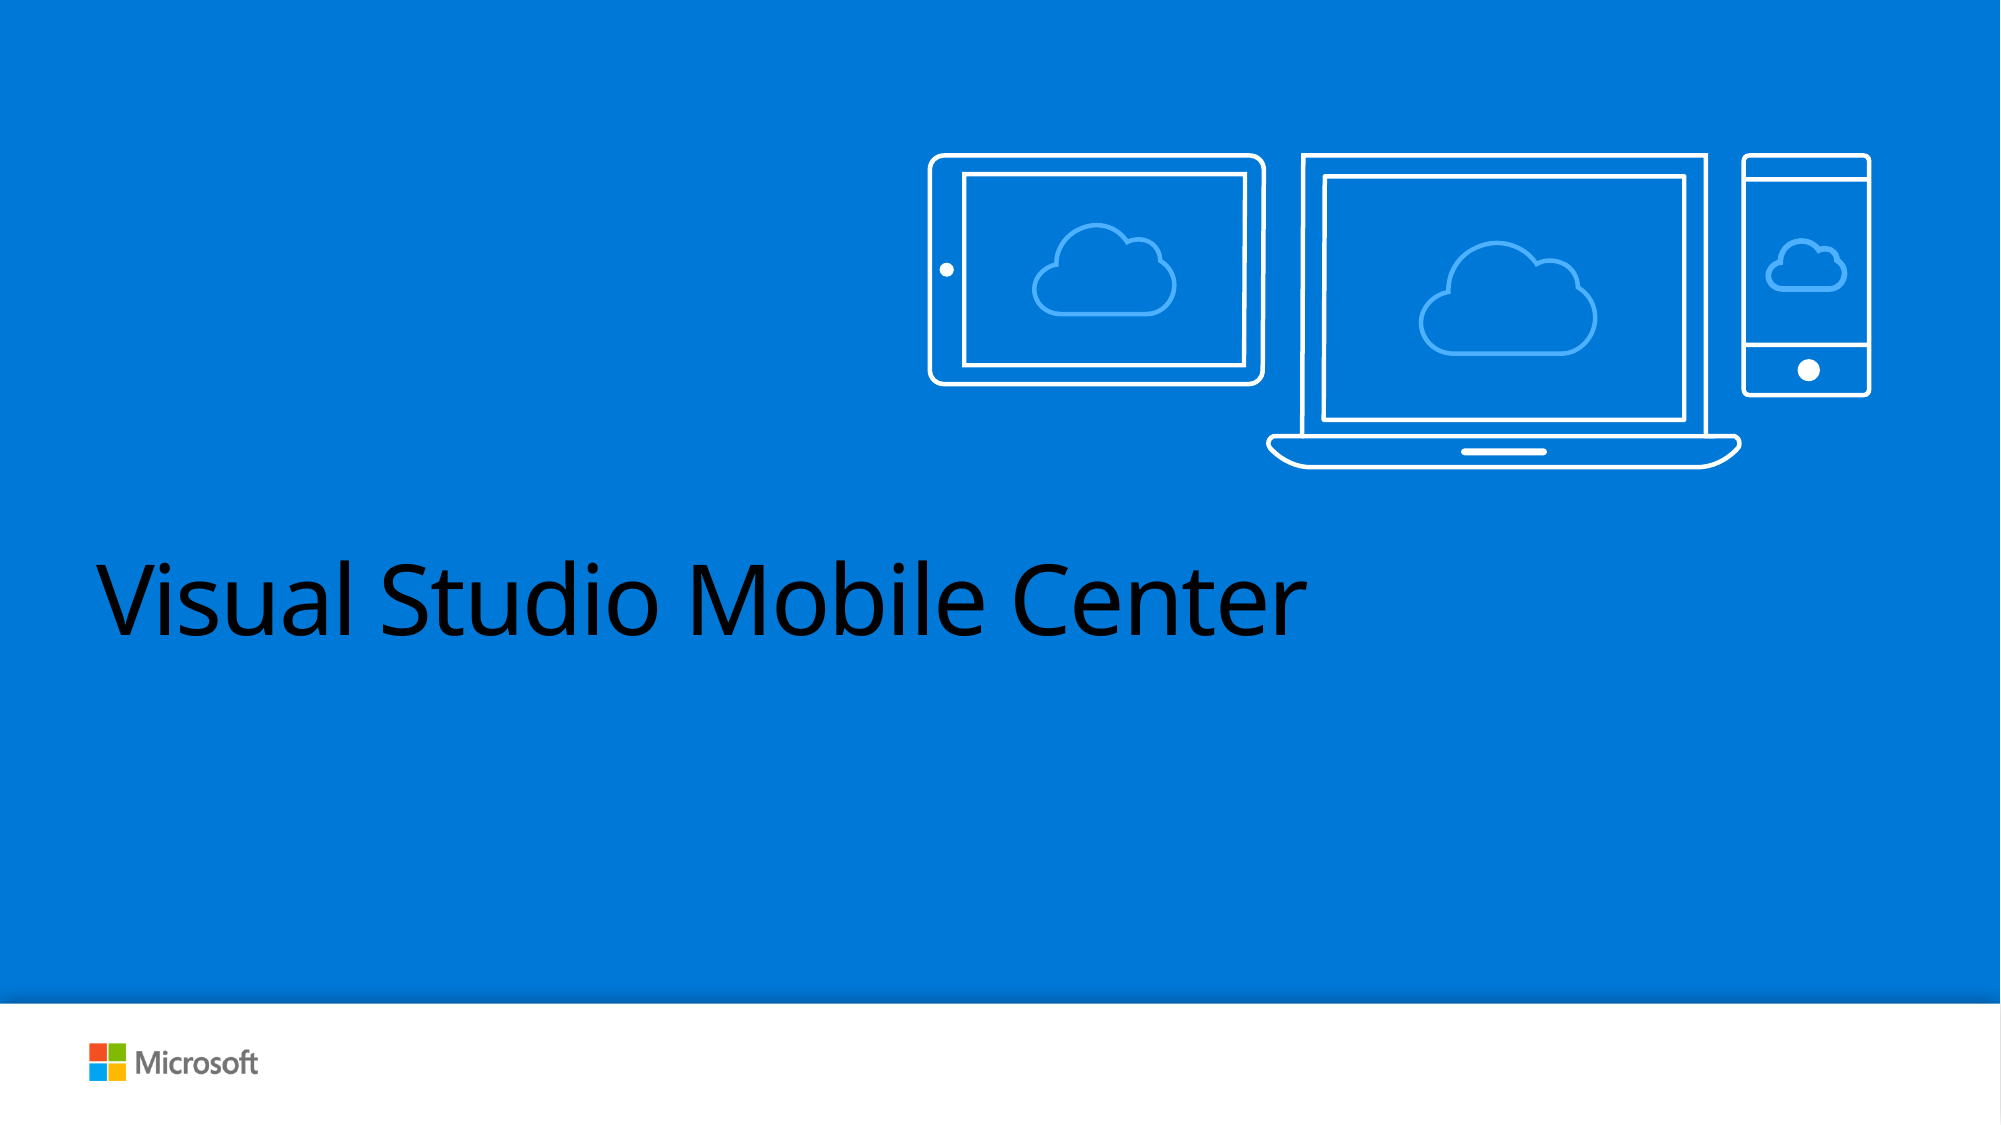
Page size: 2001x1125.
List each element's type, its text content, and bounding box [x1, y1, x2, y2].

picture [89, 1043, 258, 1081]
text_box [399, 152, 2000, 653]
title Visual Studio Mobile Center [72, 536, 1461, 831]
